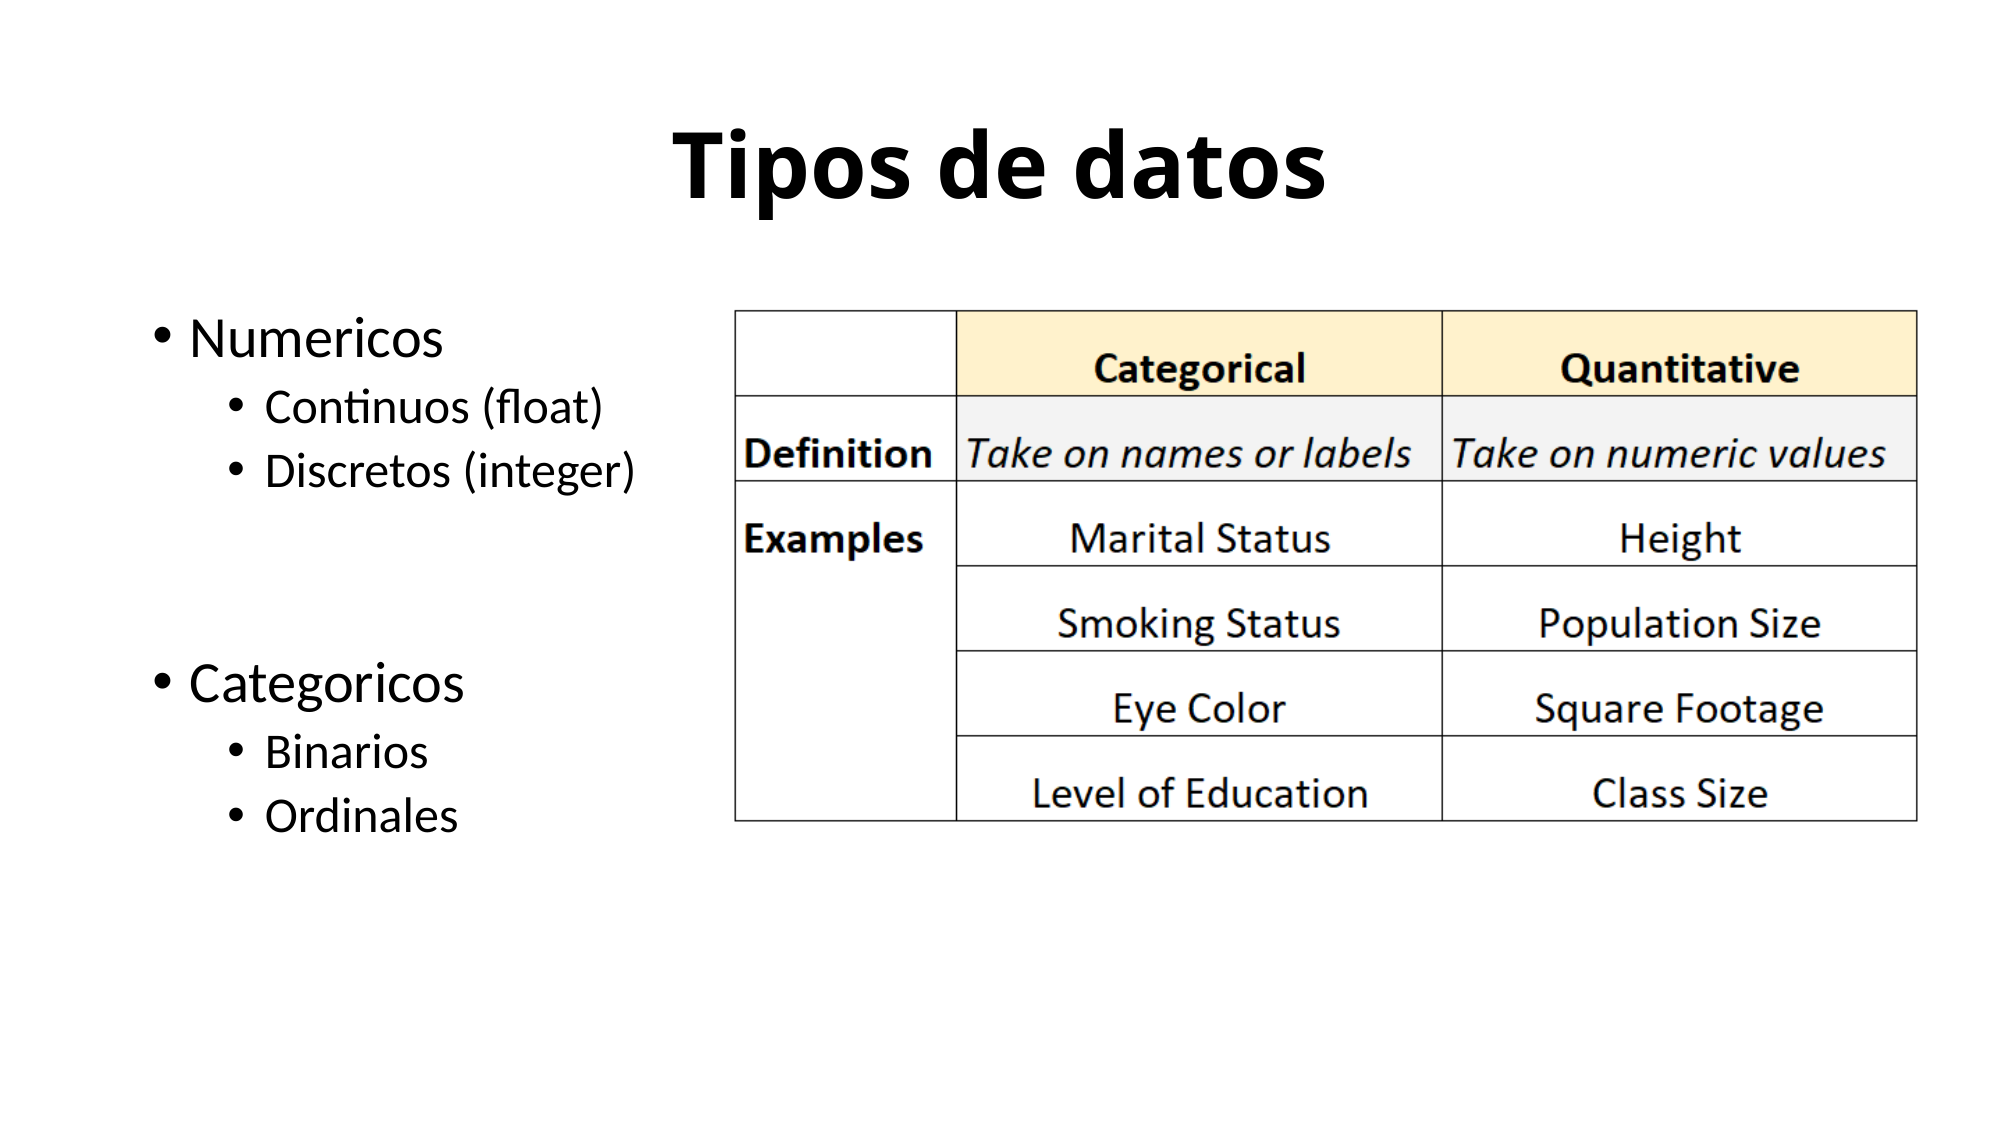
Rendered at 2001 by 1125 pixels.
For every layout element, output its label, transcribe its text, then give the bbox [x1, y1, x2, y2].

title Tipos de datos [137, 59, 1863, 278]
text_box Categoricos Binarios Ordinales [137, 644, 1863, 863]
picture [725, 288, 1933, 837]
list Numericos Continuos (float) Discretos (integer) [137, 299, 725, 517]
